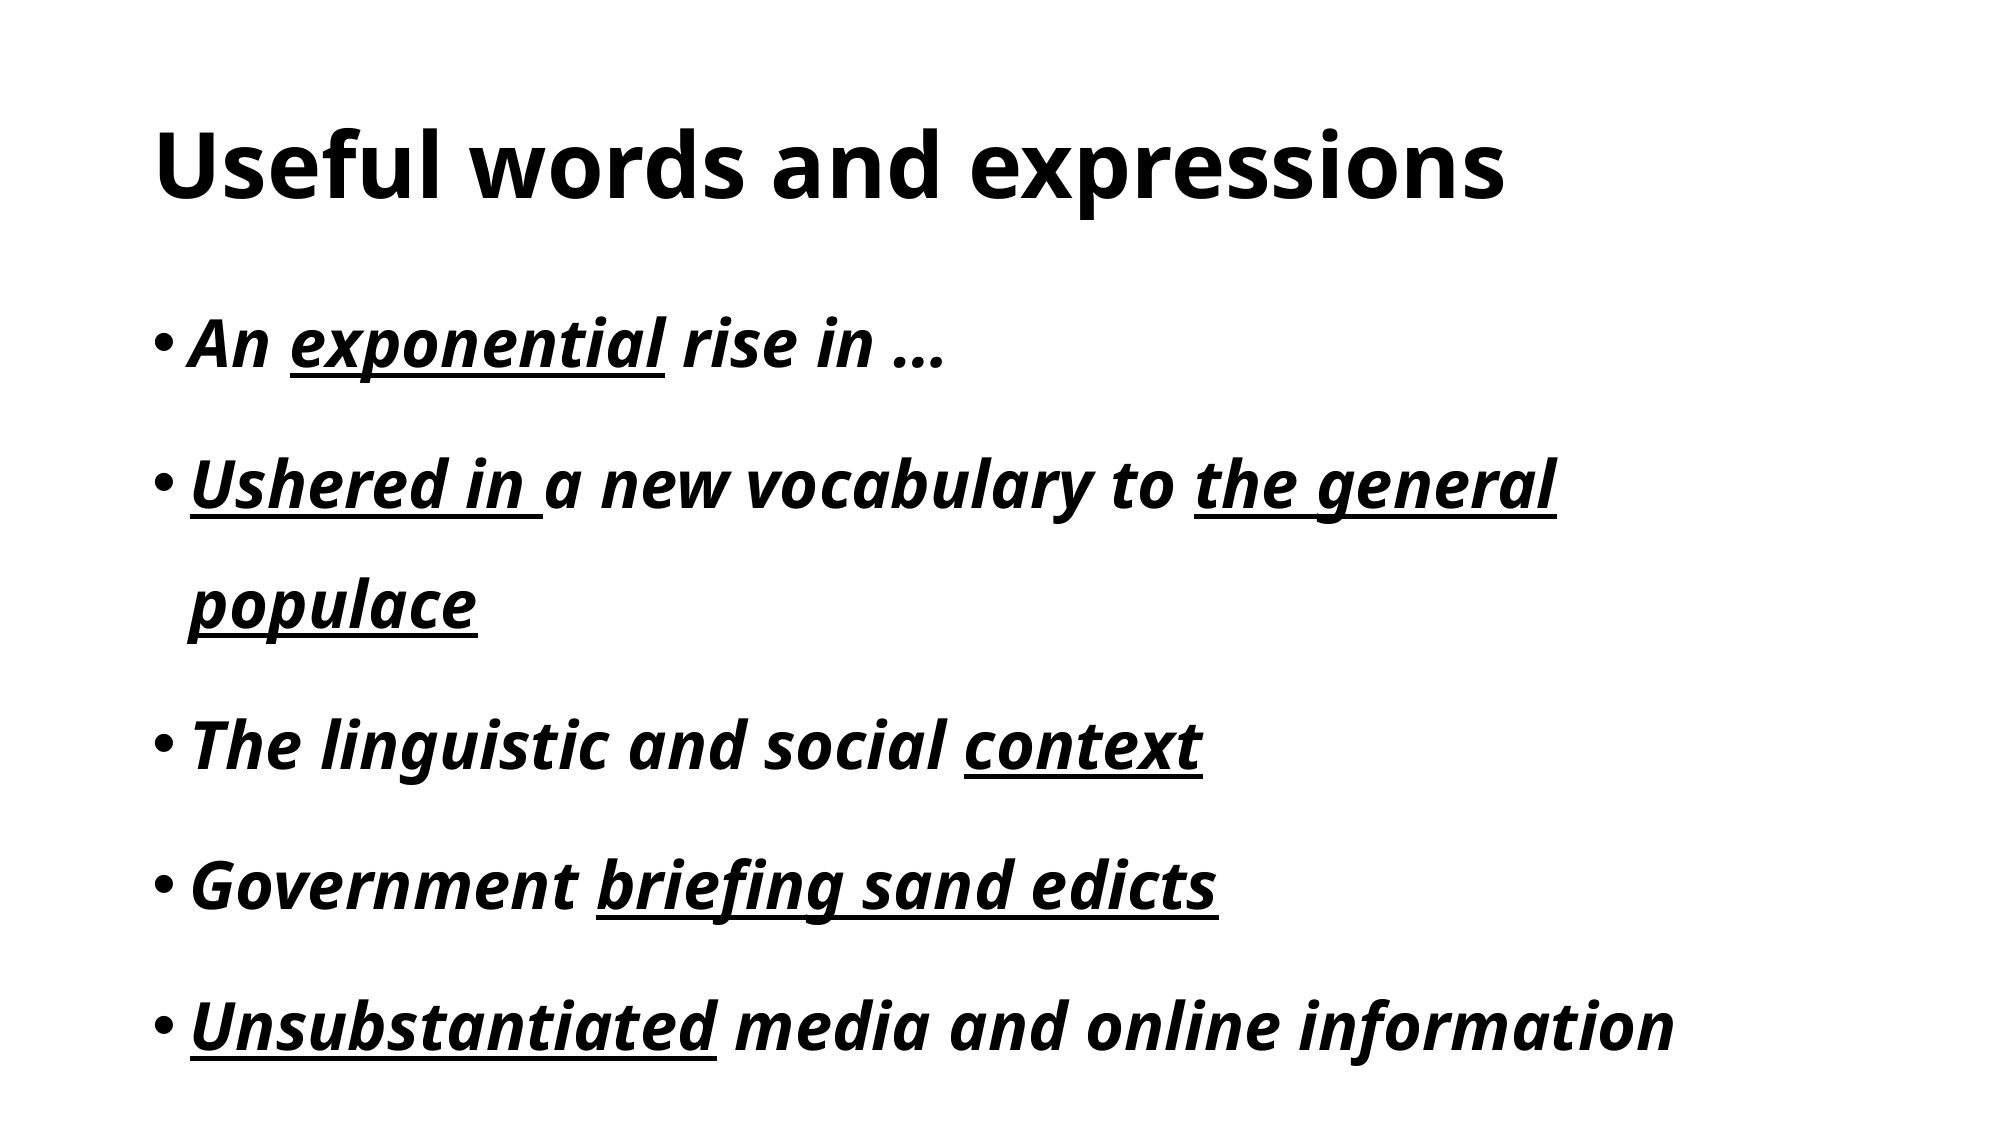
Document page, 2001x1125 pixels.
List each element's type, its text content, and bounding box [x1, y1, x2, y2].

list An exponential rise in … Ushered in a new vocabulary to the general populace The linguistic and social context Government briefing sand edicts Unsubstantiated media and online information [137, 253, 1863, 1014]
title Useful words and expressions [137, 59, 1863, 253]
